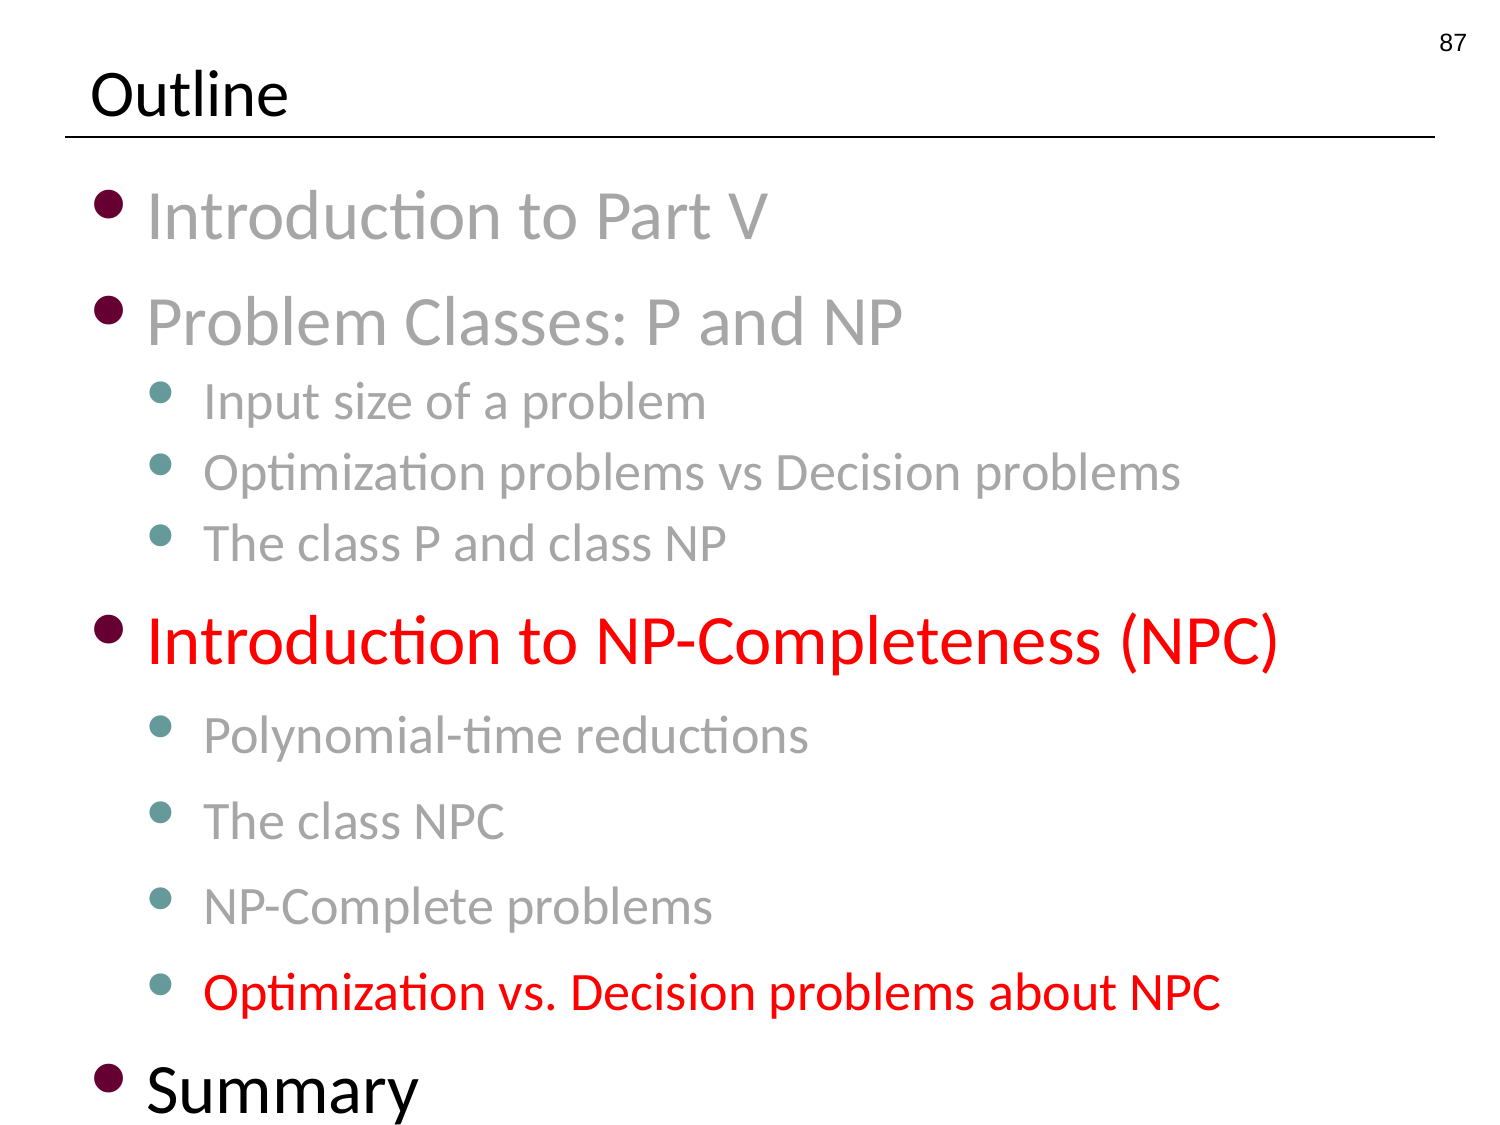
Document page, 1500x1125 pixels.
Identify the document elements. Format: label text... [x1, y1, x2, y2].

list Introduction to Part V Problem Classes: P and NP Input size of a problem Optimization problems vs Decision problems The class P and class NP Introduction to NP-Completeness (NPC) Polynomial-time reductions The class NPC NP-Complete problems Optimization vs. Decision problems about NPC Summary [75, 160, 1471, 1094]
slide_number 87 [1131, 18, 1483, 62]
title Outline [75, 20, 1425, 138]
